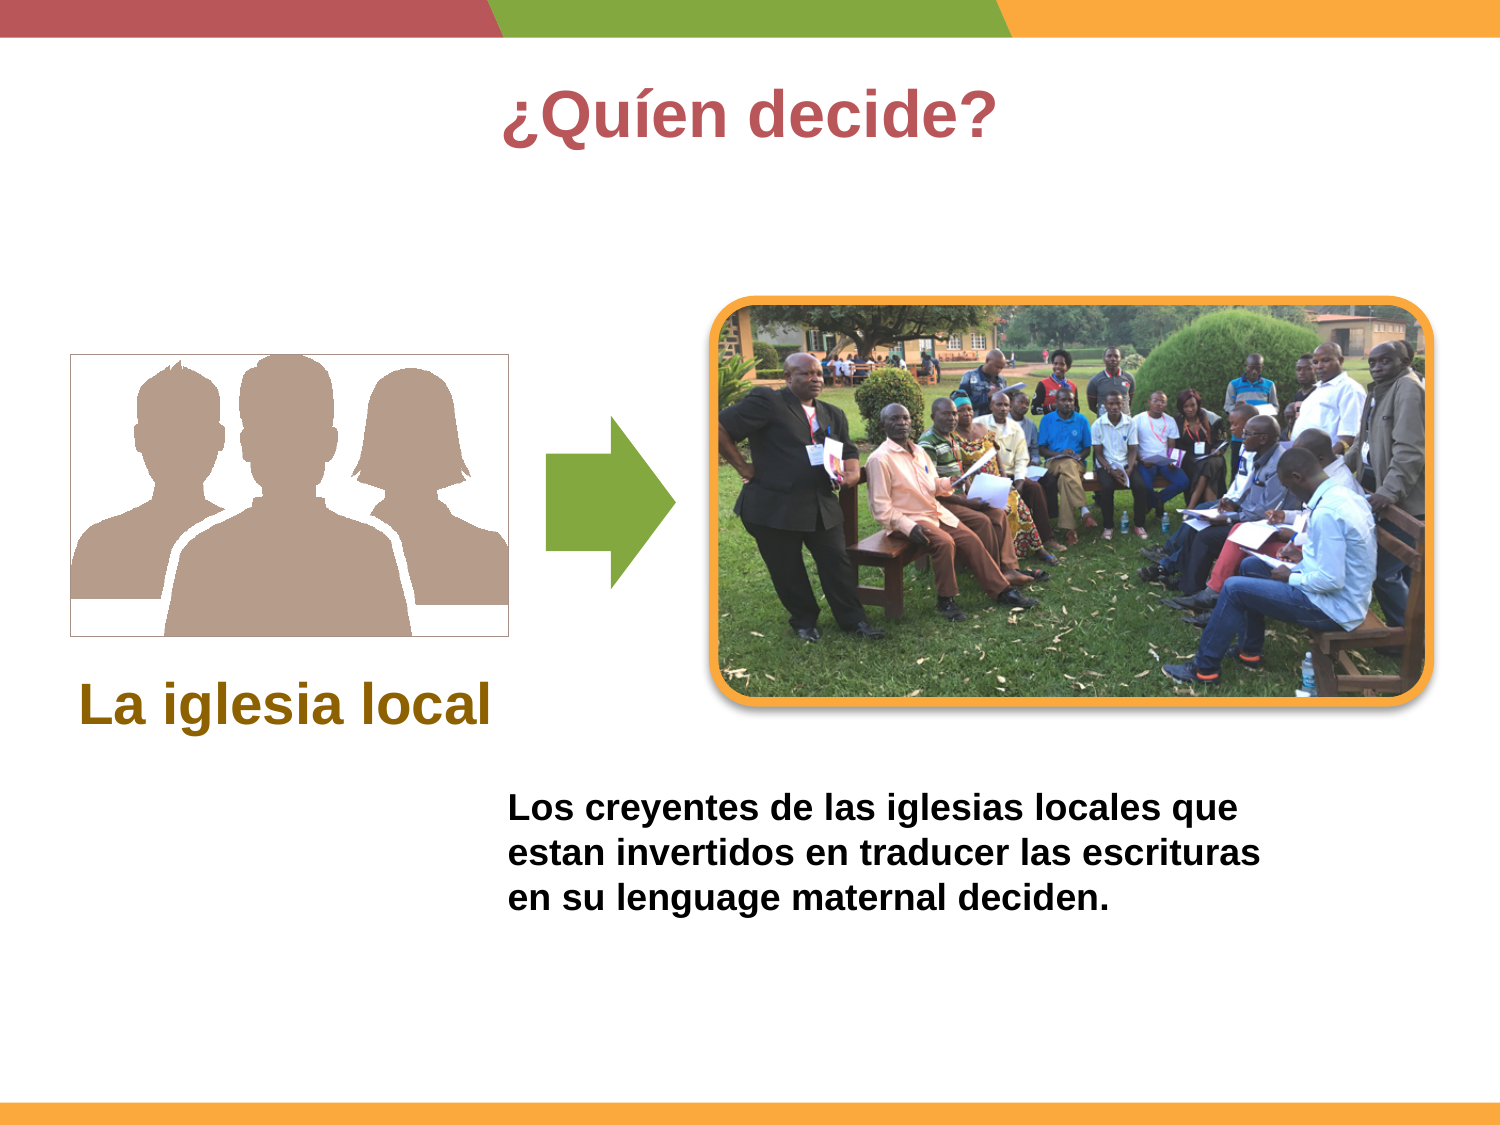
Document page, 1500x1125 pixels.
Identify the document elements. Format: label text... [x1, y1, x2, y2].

picture [70, 354, 509, 637]
picture [713, 300, 1430, 702]
text_box La iglesia local [50, 659, 522, 744]
title ¿Quíen decide? [103, 63, 1397, 281]
text_box Los creyentes de las iglesias locales que estan invertidos en traducer las escrituras en su lenguage maternal deciden. [492, 775, 1292, 926]
text_box [545, 415, 676, 590]
